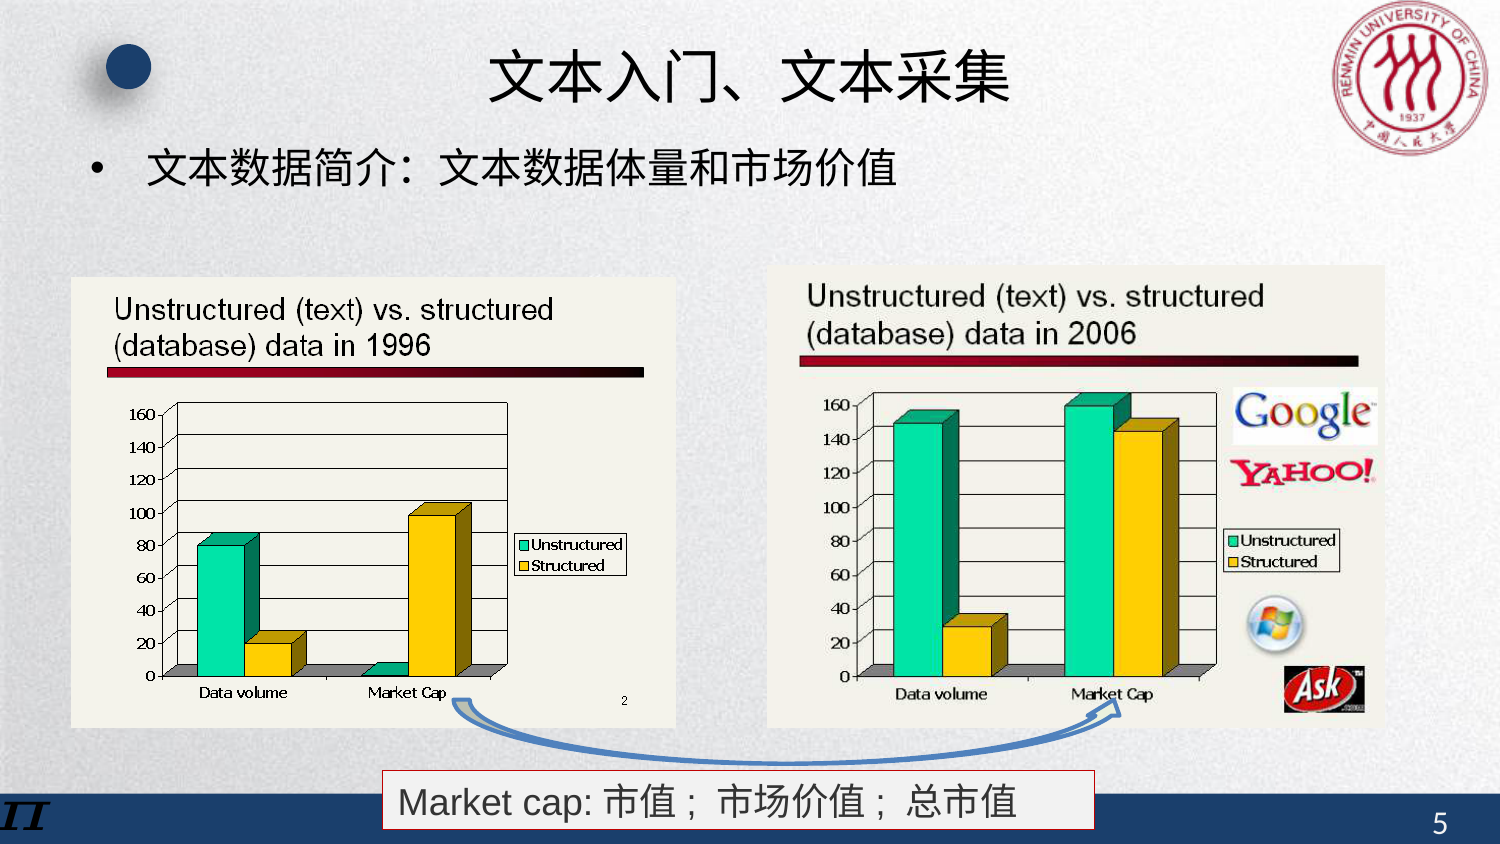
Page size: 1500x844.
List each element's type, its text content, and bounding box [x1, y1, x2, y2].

list 文本数据简介：文本数据体量和市场价值 [75, 134, 1425, 781]
picture [0, 0, 1500, 793]
picture [767, 265, 1385, 729]
text_box Market cap:市值; 市场价值; 总市值 [382, 770, 1095, 830]
text_box [507, 736, 1072, 766]
title 文本入门、文本采集 [75, 33, 1425, 116]
